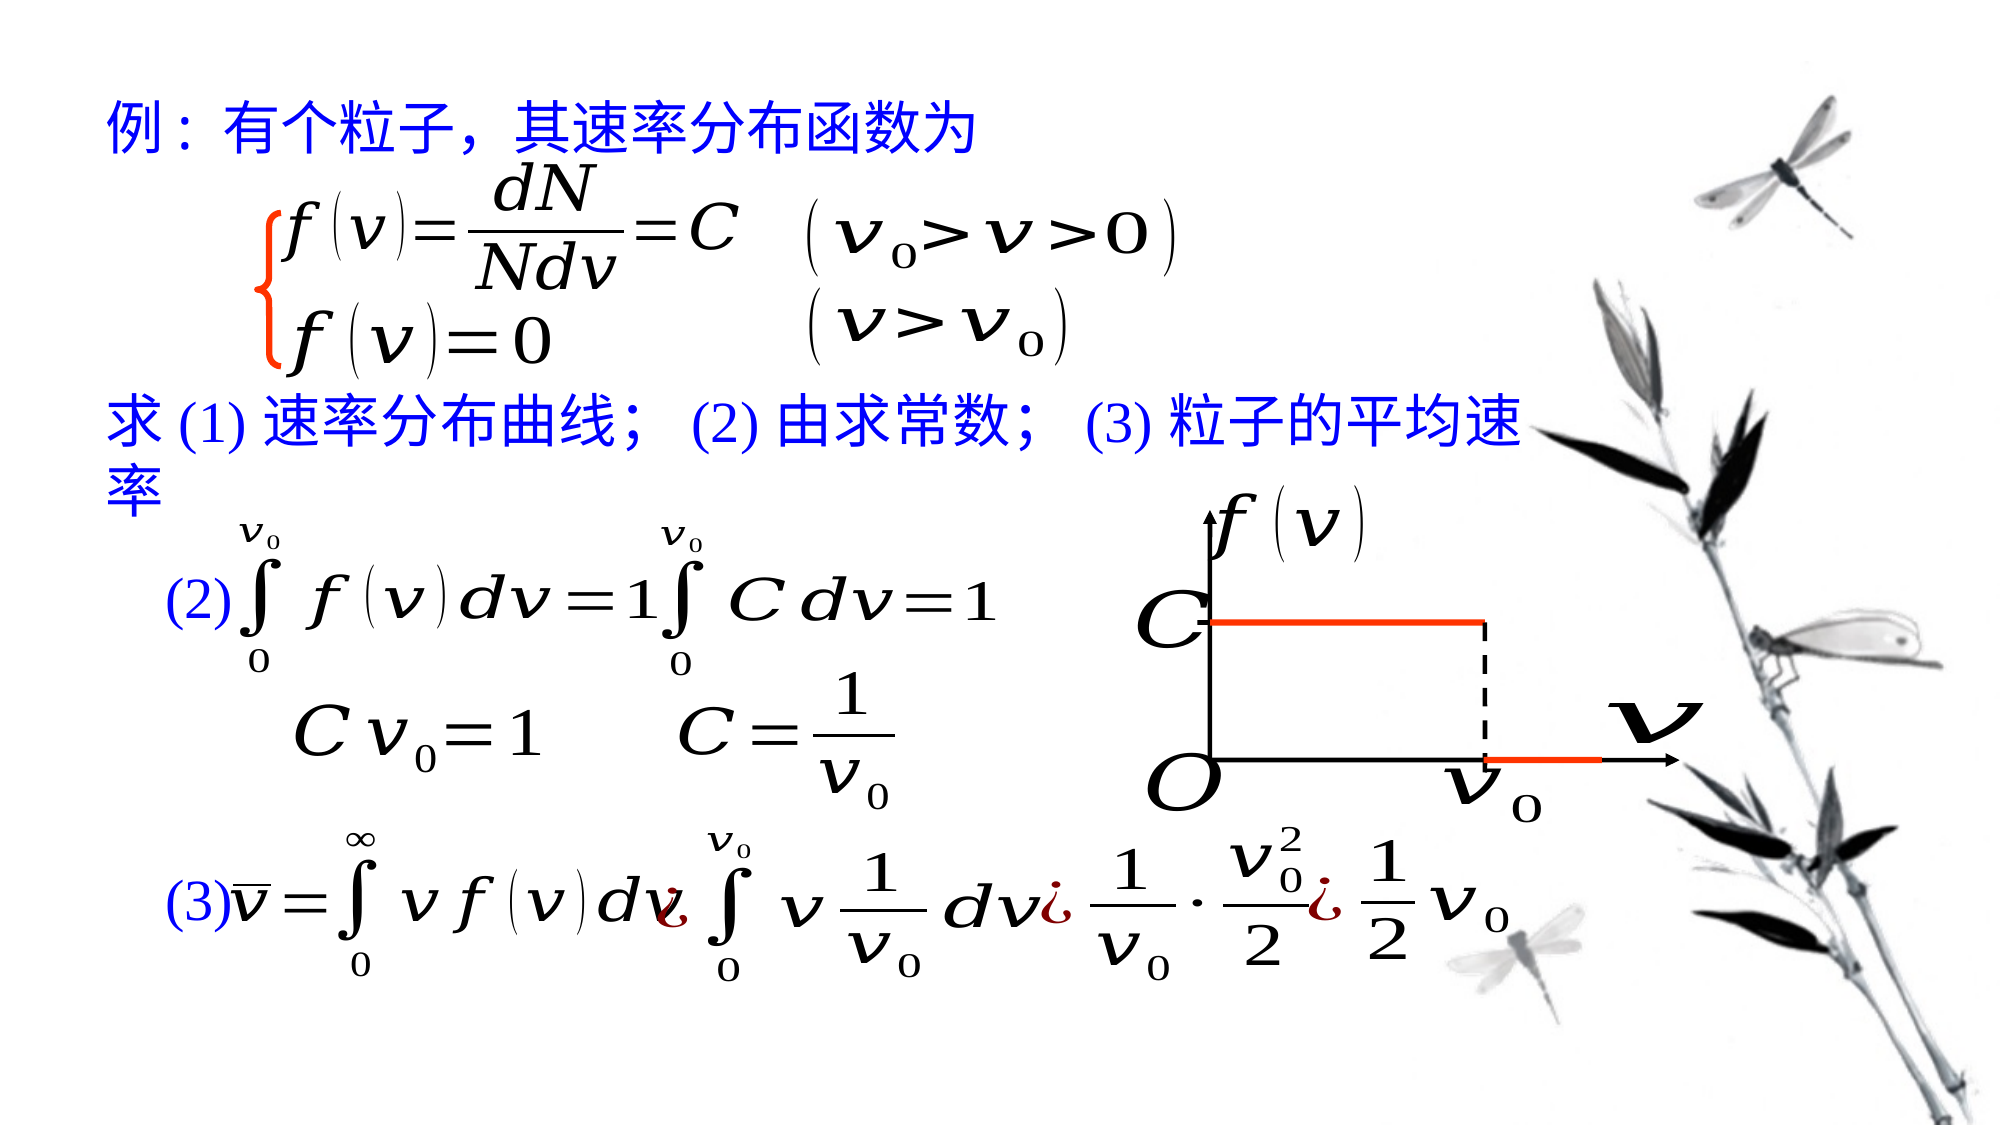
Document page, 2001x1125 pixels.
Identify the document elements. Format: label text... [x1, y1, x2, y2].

picture [1376, 920, 1396, 950]
text_box (3) [150, 854, 257, 940]
picture [1376, 61, 2000, 1125]
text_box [90, 83, 1538, 534]
text_box (2) [150, 552, 269, 638]
picture [1376, 845, 1386, 879]
text_box [1214, 753, 1680, 767]
